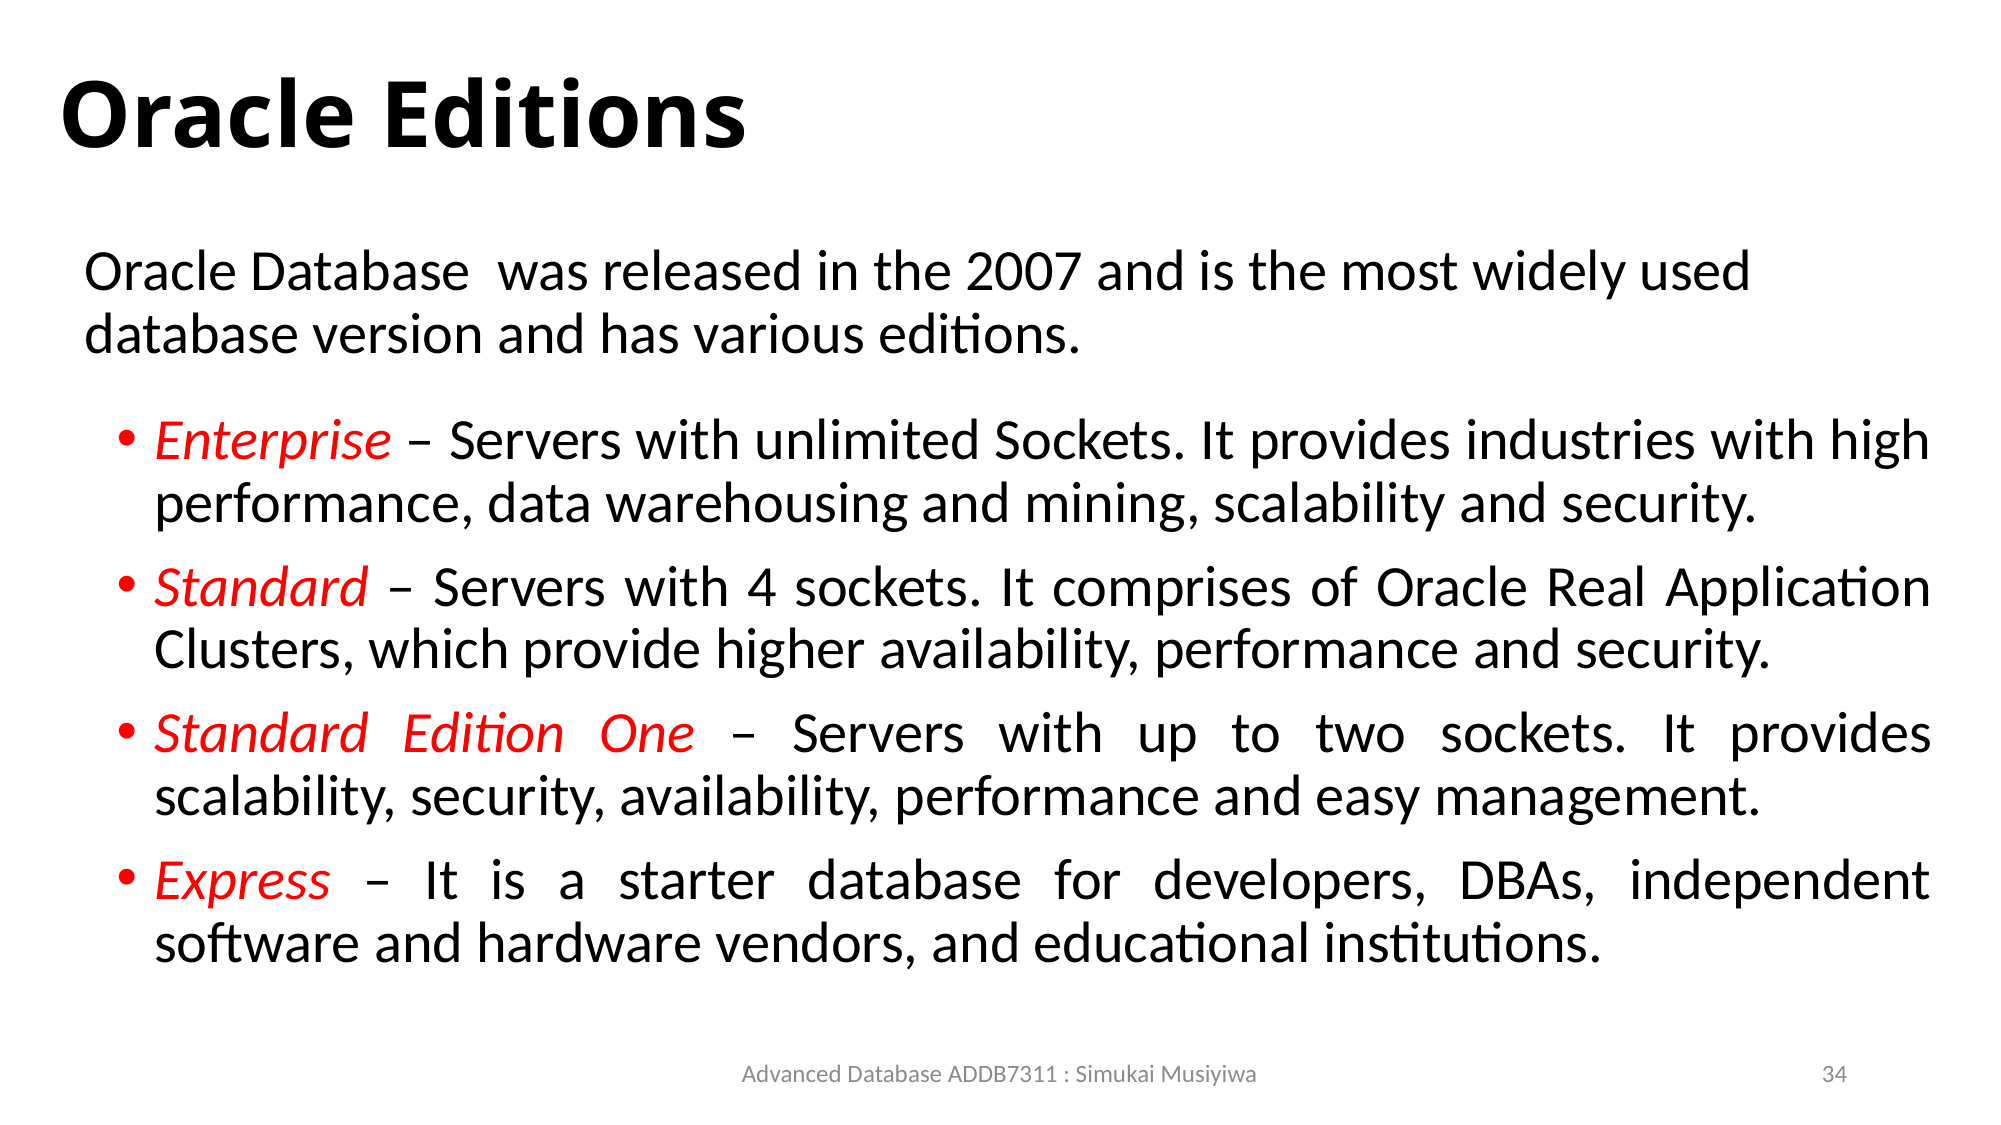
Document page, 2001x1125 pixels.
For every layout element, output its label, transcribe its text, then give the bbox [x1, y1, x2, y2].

text_box Enterprise – Servers with unlimited Sockets. It provides industries with high performance, data warehousing and mining, scalability and security. Standard – Servers with 4 sockets. It comprises of Oracle Real Application Clusters, which provide higher availability, performance and security. Standard Edition One – Servers with up to two sockets. It provides scalability, security, availability, performance and easy management. Express – It is a starter database for developers, DBAs, independent software and hardware vendors, and educational institutions. [101, 401, 1948, 1013]
title Oracle Editions [43, 8, 1769, 227]
list Oracle Database was released in the 2007 and is the most widely used database version and has various editions. [70, 232, 1861, 456]
slide_number 34 [1412, 1042, 1863, 1103]
footer Advanced Database ADDB7311 : Simukai Musiyiwa [662, 1042, 1338, 1103]
